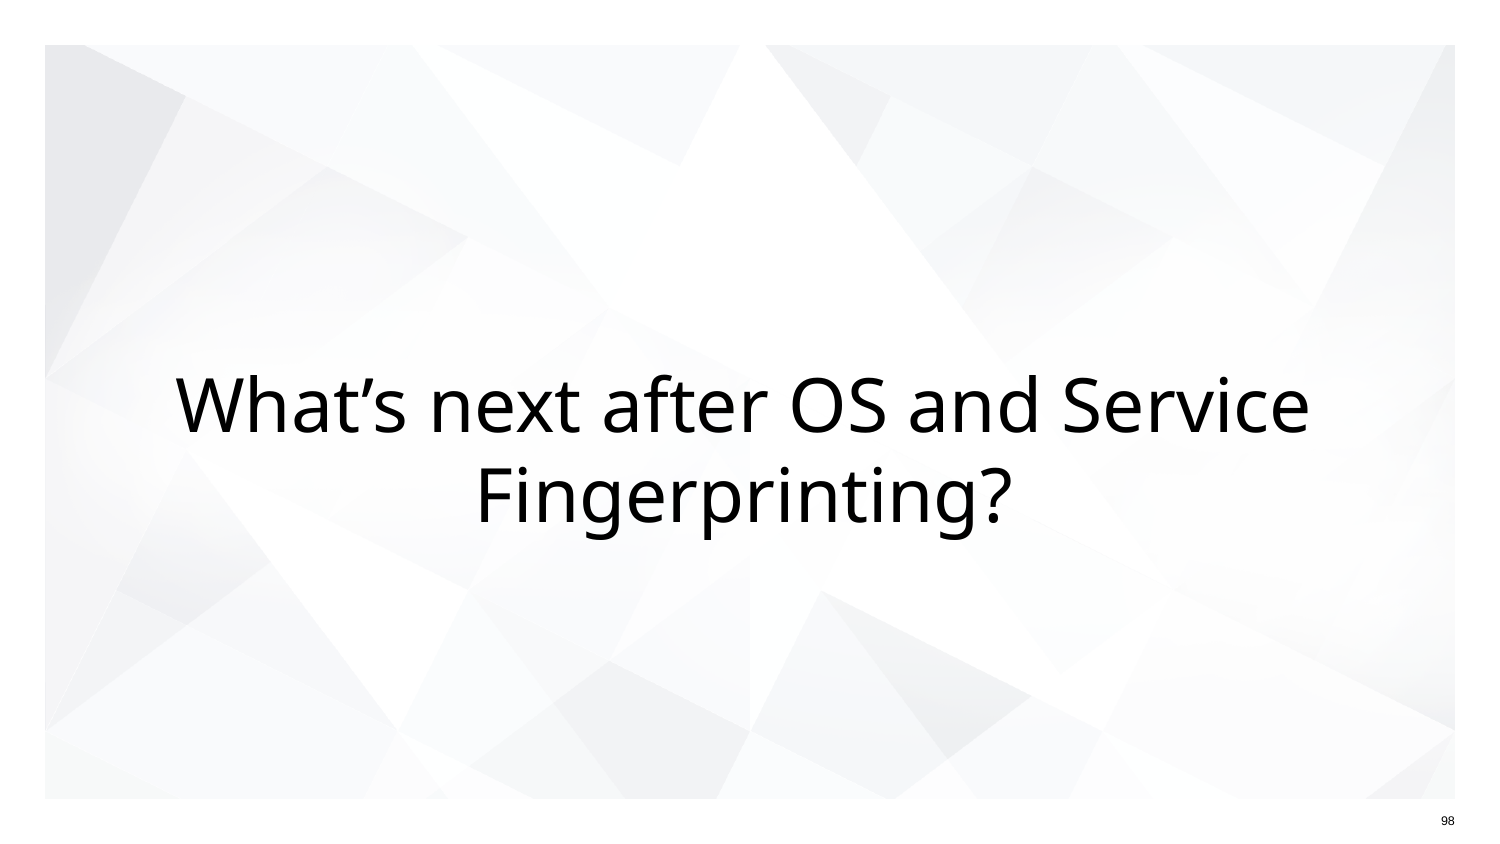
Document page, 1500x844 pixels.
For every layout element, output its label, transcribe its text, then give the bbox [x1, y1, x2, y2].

title What’s next after OS and Service Fingerprinting? [38, 342, 1449, 473]
picture [45, 45, 1455, 799]
slide_number 98 [1412, 813, 1455, 831]
